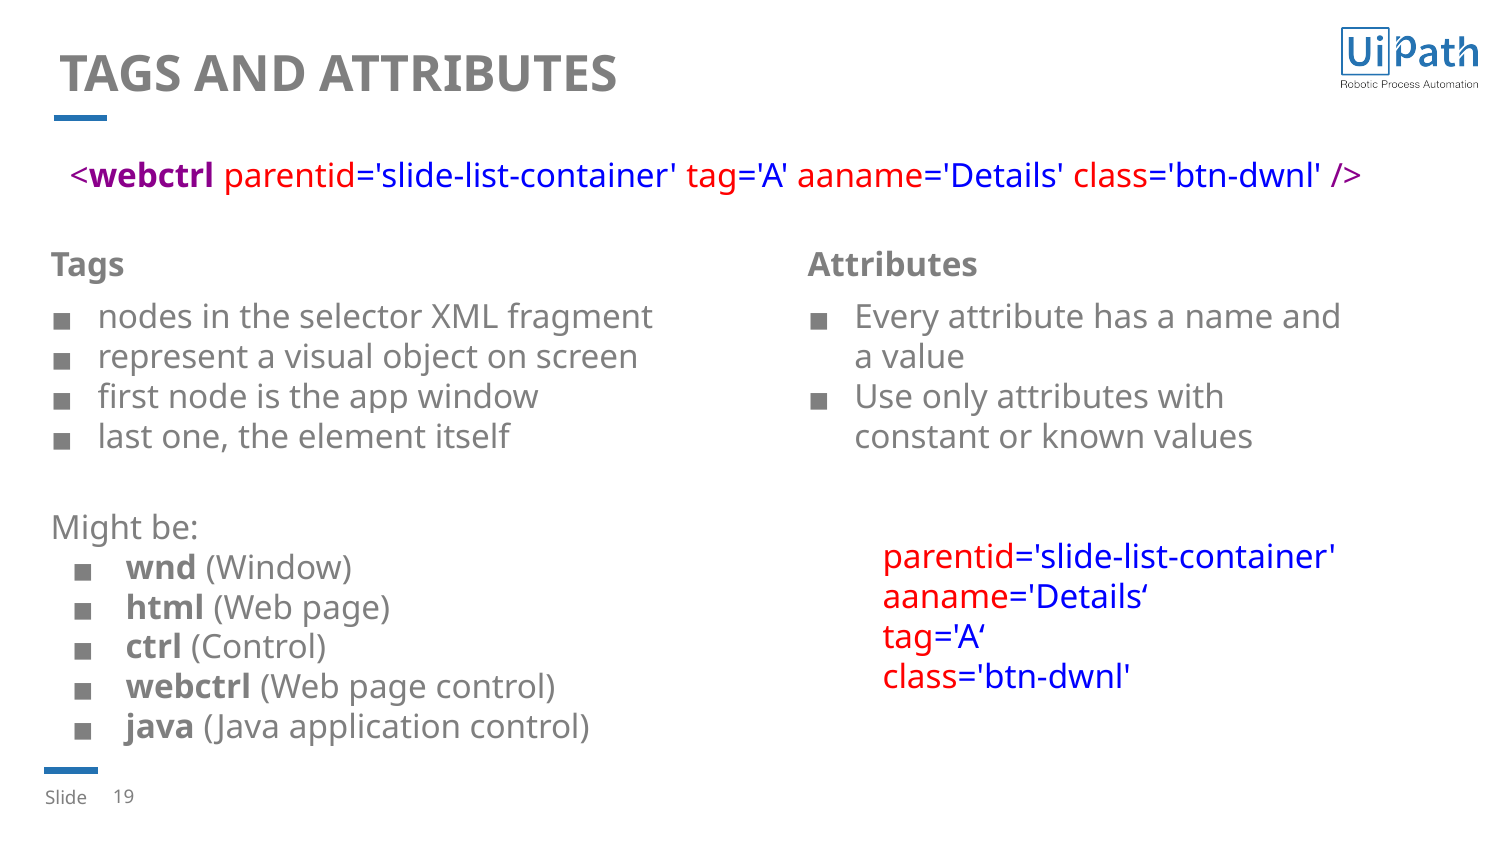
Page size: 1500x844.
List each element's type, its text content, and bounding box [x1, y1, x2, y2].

text_box <webctrl parentid='slide-list-container' tag='A' aaname='Details' class='btn-dwnl' /> [0, 146, 1447, 208]
title TAGS AND ATTRIBUTES [44, 40, 1212, 102]
text_box Tags nodes in the selector XML fragment represent a visual object on screen first node is the app window last one, the element itself [35, 228, 780, 491]
text_box Might be: wnd (Window) html (Web page) ctrl (Control) webctrl (Web page control) java (Java application control) [35, 490, 761, 762]
picture [1341, 27, 1478, 88]
text_box Attributes Every attribute has a name and a value Use only attributes with constant or known values parentid='slide-list-container' aaname='Details‘ tag='A‘ class='btn-dwnl' [792, 228, 1364, 747]
